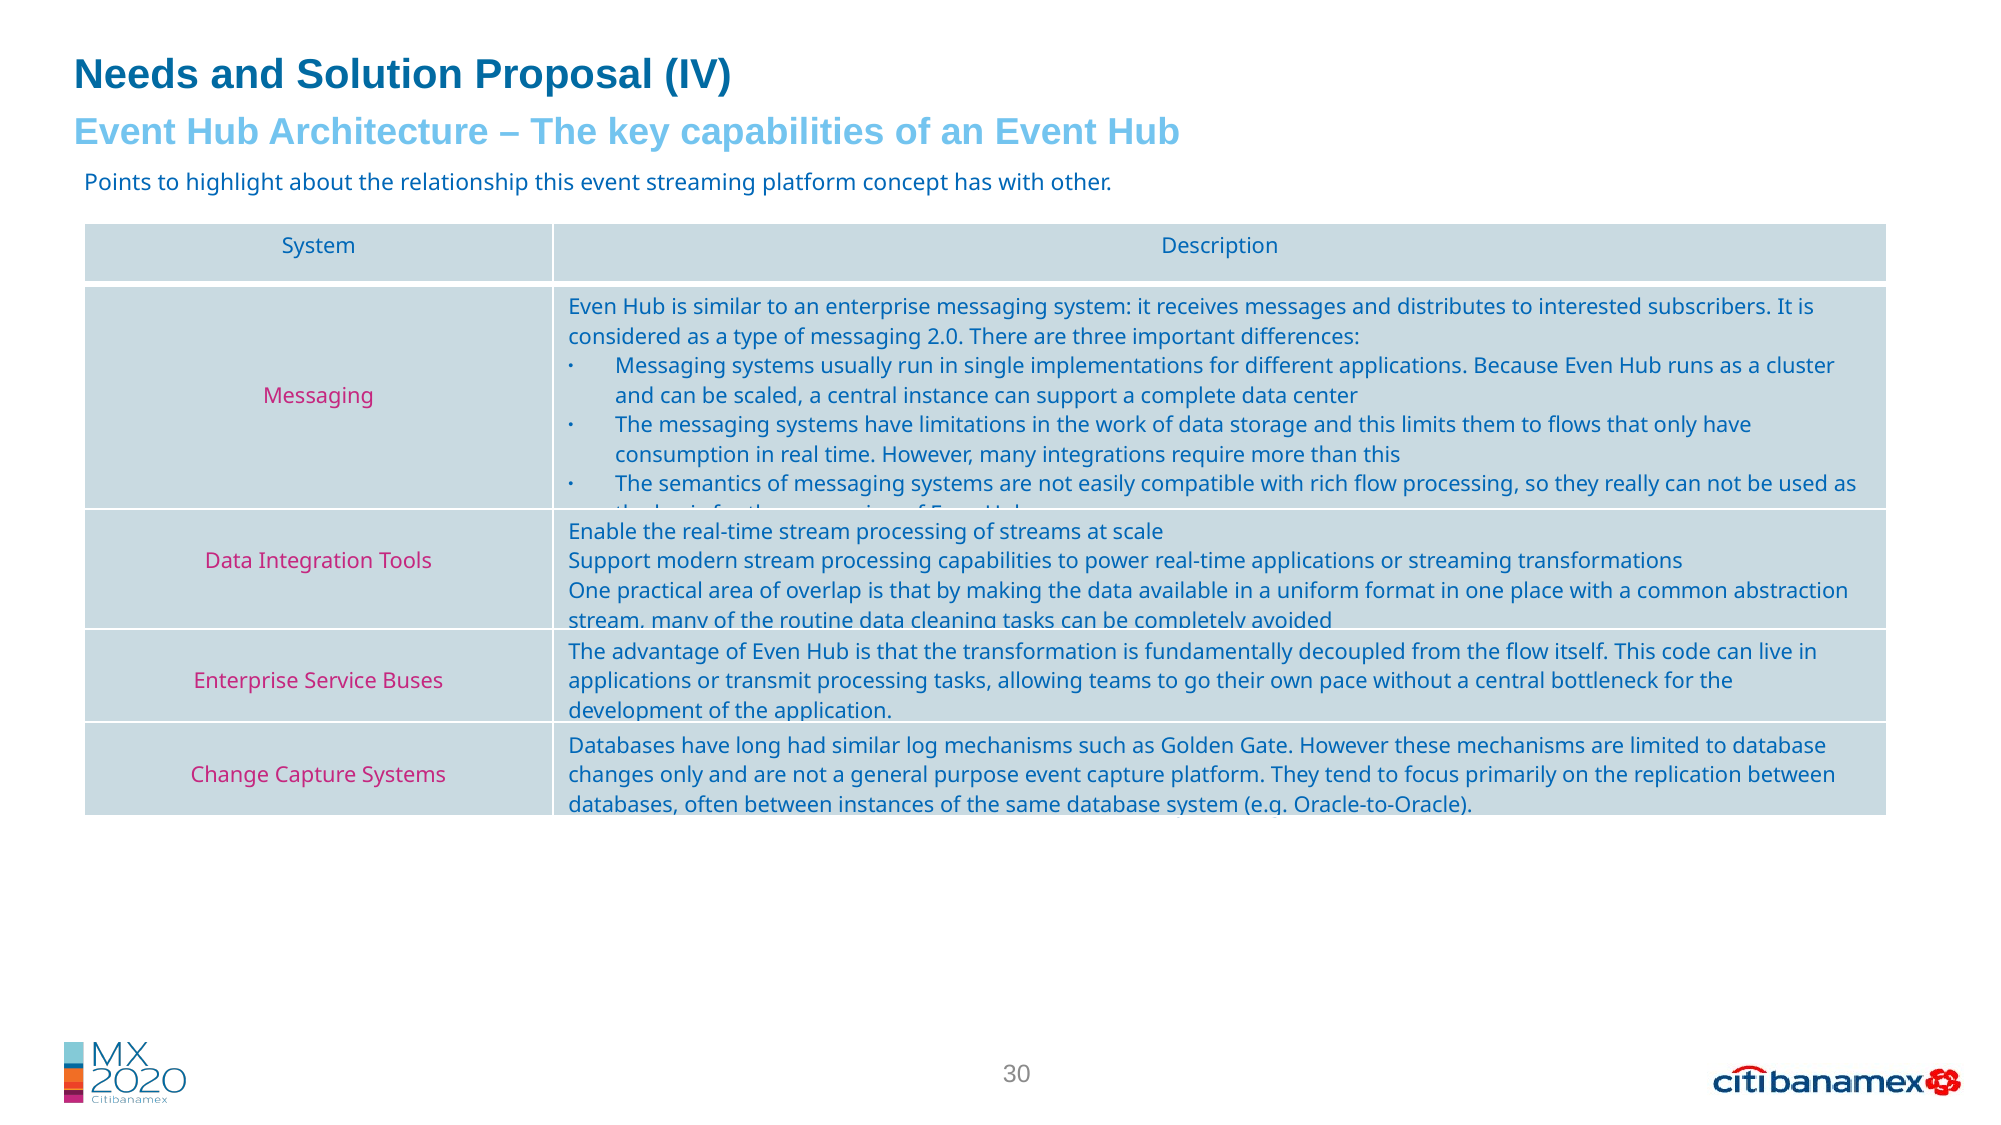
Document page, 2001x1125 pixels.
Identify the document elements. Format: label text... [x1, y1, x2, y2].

text_box Points to highlight about the relationship this event streaming platform concept has with other. [69, 159, 1887, 203]
table_header System [85, 224, 552, 281]
picture [64, 1042, 186, 1103]
table_cell Change Capture Systems [85, 723, 552, 815]
table_header Description [554, 224, 1886, 281]
picture [1707, 1063, 1964, 1097]
picture [97, 1042, 117, 1060]
table_cell Data Integration Tools [85, 510, 552, 628]
table_cell The advantage of Even Hub is that the transformation is fundamentally decoupled from the flow itself. This code can live in applications or transmit processing tasks, allowing teams to go their own pace without a central bottleneck for the development of the application. [554, 630, 1886, 721]
picture [131, 1042, 144, 1050]
table_cell Even Hub is similar to an enterprise messaging system: it receives messages and distributes to interested subscribers. It is considered as a type of messaging 2.0. There are three important differences: Messaging systems usually run in single implementations for different applications. Because Even Hub runs as a cluster and can be scaled, a central instance can support a complete data center The messaging systems have limitations in the work of data storage and this limits them to flows that only have consumption in real time. However, many integrations require more than this The semantics of messaging systems are not easily compatible with rich flow processing, so they really can not be used as the basis for the processing of Even Hub [554, 287, 1886, 508]
table_cell Enterprise Service Buses [85, 630, 552, 721]
table_cell Messaging [85, 287, 552, 508]
text_box Event Hub Architecture – The key capabilities of an Event Hub [66, 100, 1506, 160]
text_box Needs and Solution Proposal (IV) [66, 38, 1311, 100]
table_cell Databases have long had similar log mechanisms such as Golden Gate. However these mechanisms are limited to database changes only and are not a general purpose event capture platform. They tend to focus primarily on the replication between databases, often between instances of the same database system (e.g. Oracle-to-Oracle). [554, 723, 1886, 815]
table_cell Enable the real-time stream processing of streams at scale Support modern stream processing capabilities to power real-time applications or streaming transformations One practical area of overlap is that by making the data available in a uniform format in one place with a common abstraction stream, many of the routine data cleaning tasks can be completely avoided [554, 510, 1886, 628]
